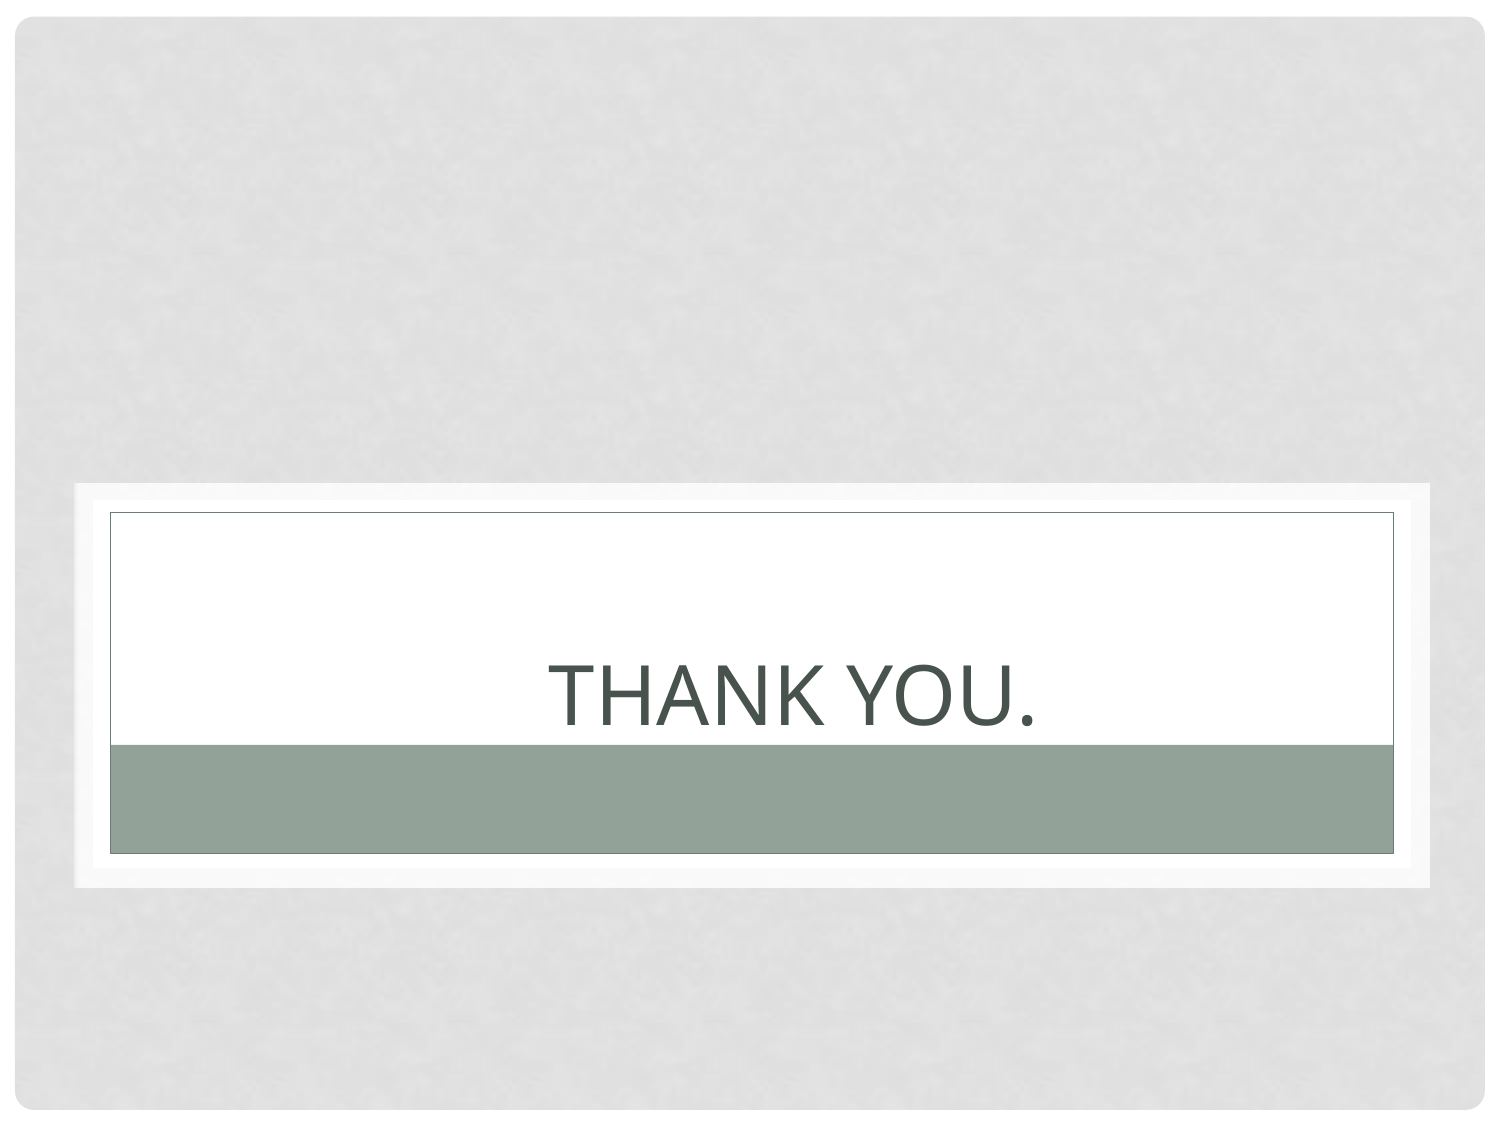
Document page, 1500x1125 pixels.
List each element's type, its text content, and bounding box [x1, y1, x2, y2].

title Thank you. [162, 362, 1425, 750]
